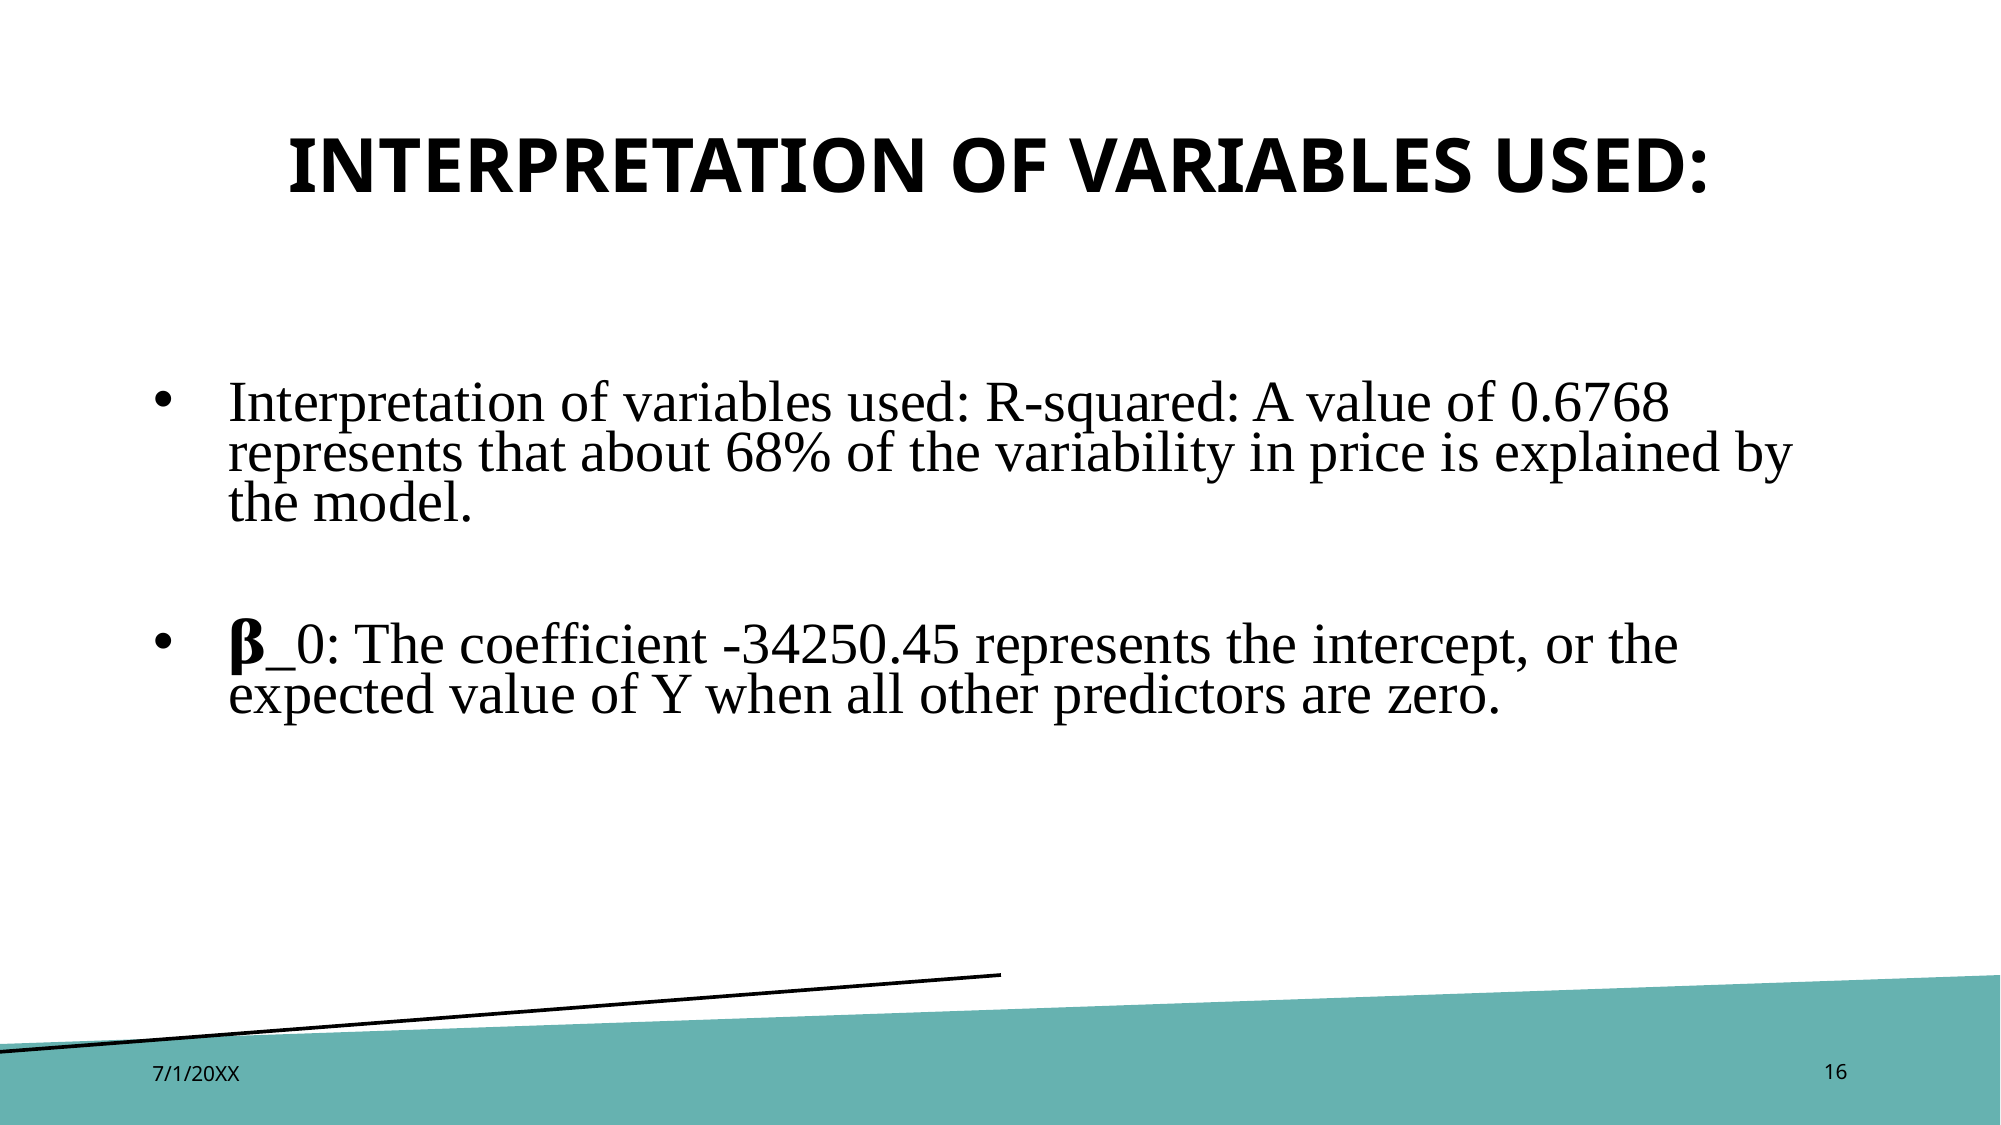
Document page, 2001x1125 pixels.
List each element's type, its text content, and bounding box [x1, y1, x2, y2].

title Interpretation of variables used: [137, 59, 1863, 278]
slide_number 16 [1412, 1042, 1863, 1103]
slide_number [137, 1042, 588, 1103]
list Interpretation of variables used: R-squared: A value of 0.6768 represents that about 68% of the variability in price is explained by the model. 𝛃_0: The coefficient -34250.45 represents the intercept, or the expected value of Y when all other predictors are zero. [138, 234, 1876, 1000]
